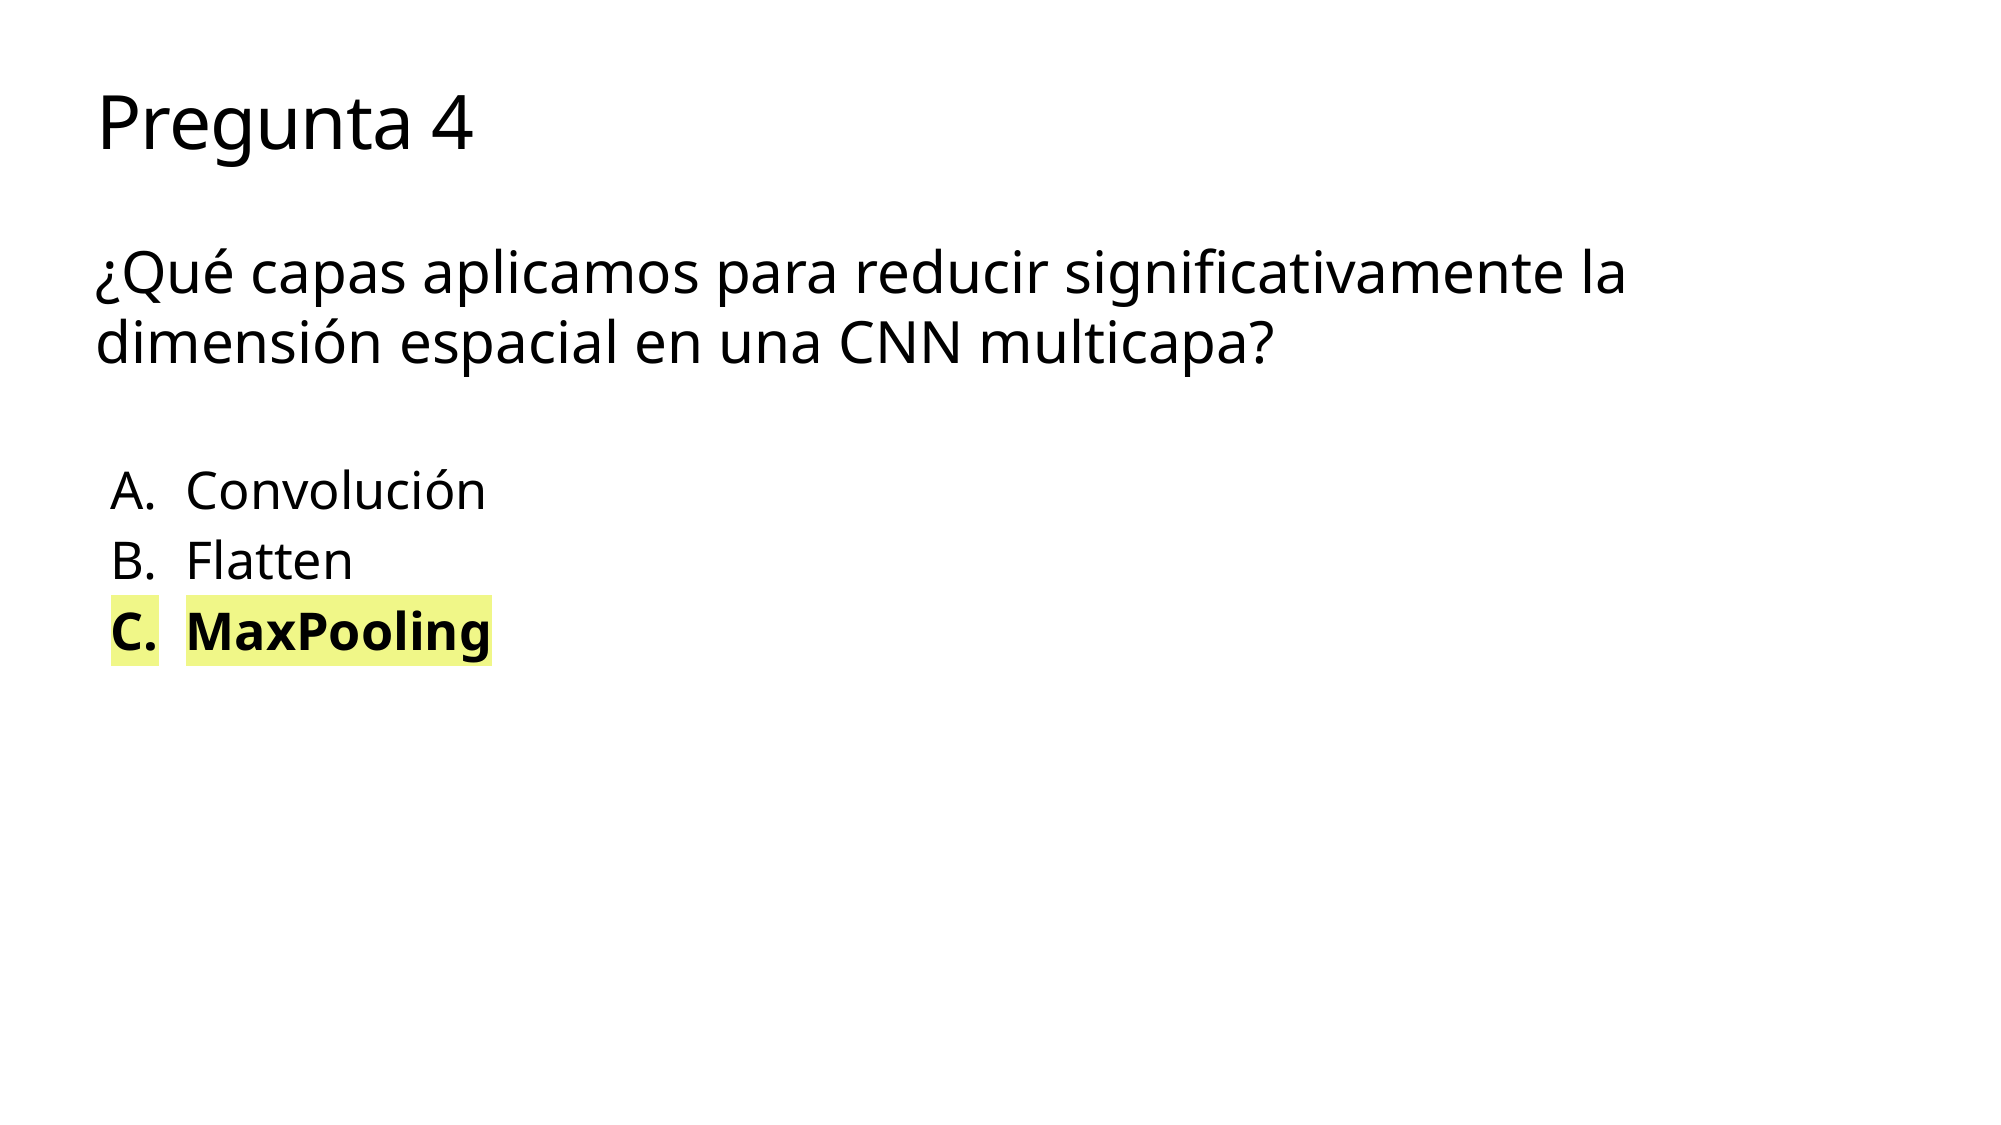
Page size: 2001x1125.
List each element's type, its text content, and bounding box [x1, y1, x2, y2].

list ¿Qué capas aplicamos para reducir significativamente la dimensión espacial en una CNN multicapa? [95, 235, 1904, 376]
title Pregunta 4 [96, 75, 1904, 165]
text_box Convolución Flatten MaxPooling [95, 449, 1905, 1051]
